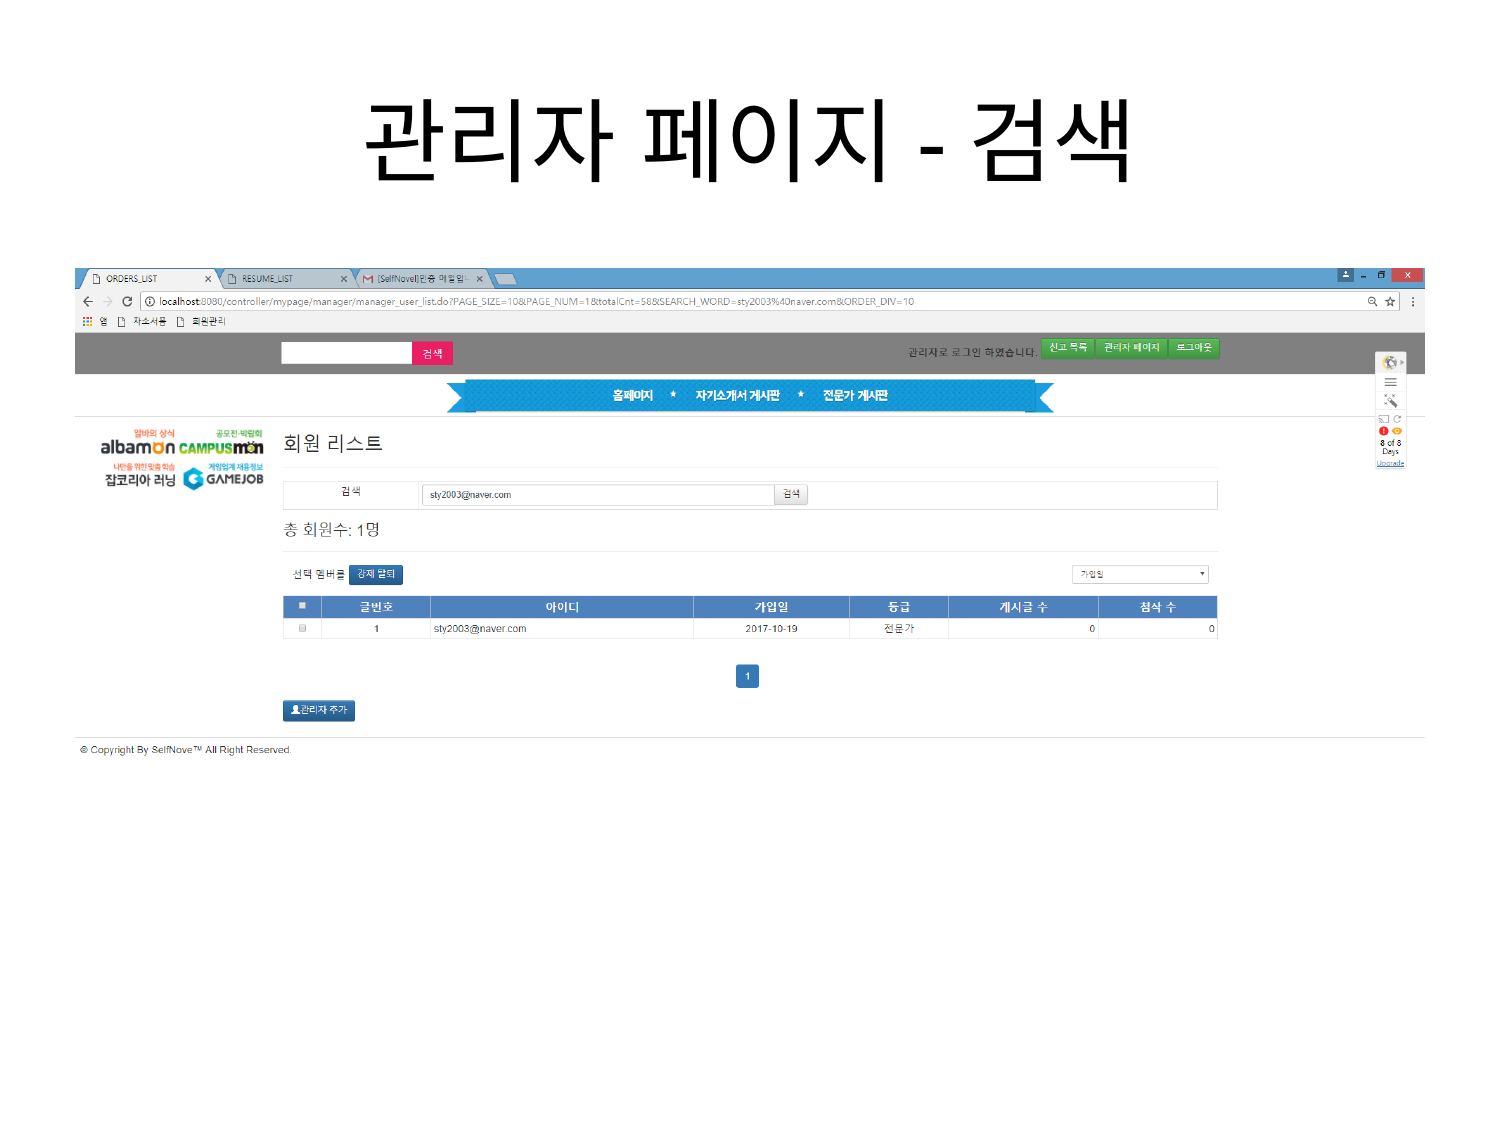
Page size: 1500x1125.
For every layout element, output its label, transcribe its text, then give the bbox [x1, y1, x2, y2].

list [74, 267, 1426, 1000]
title 관리자 페이지-검색 [75, 45, 1425, 233]
